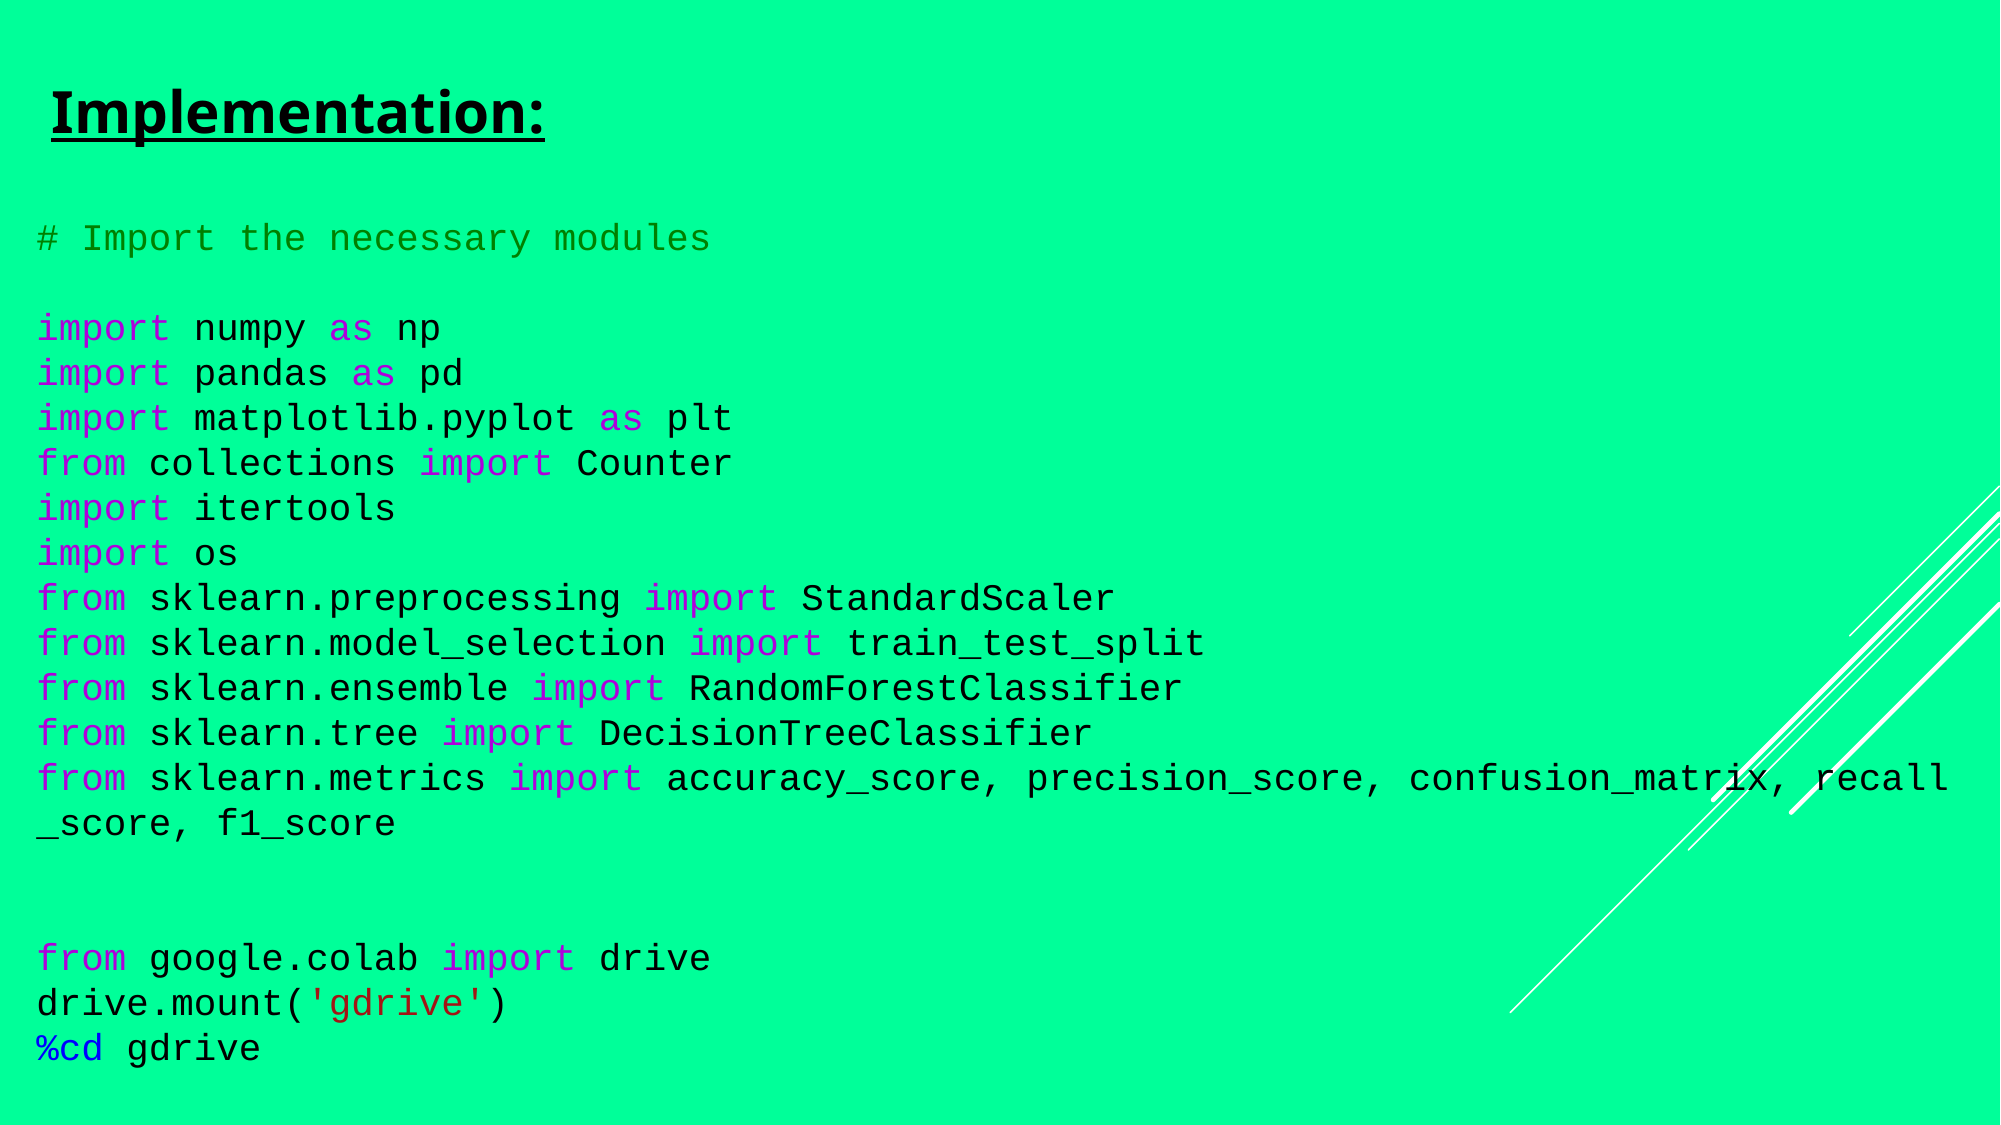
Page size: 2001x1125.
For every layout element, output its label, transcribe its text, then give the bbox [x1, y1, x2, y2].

list Implementation: [36, 19, 1437, 200]
text_box # Import the necessary modules import numpy as np import pandas as pd import matplotlib.pyplot as plt from collections import Counter import itertools import os from sklearn.preprocessing import StandardScaler from sklearn.model_selection import train_test_split from sklearn.ensemble import RandomForestClassifier from sklearn.tree import DecisionTreeClassifier from sklearn.metrics import accuracy_score, precision_score, confusion_matrix, recall_score, f1_score from google.colab import drive drive.mount('gdrive') %cd gdrive [21, 205, 1976, 1125]
